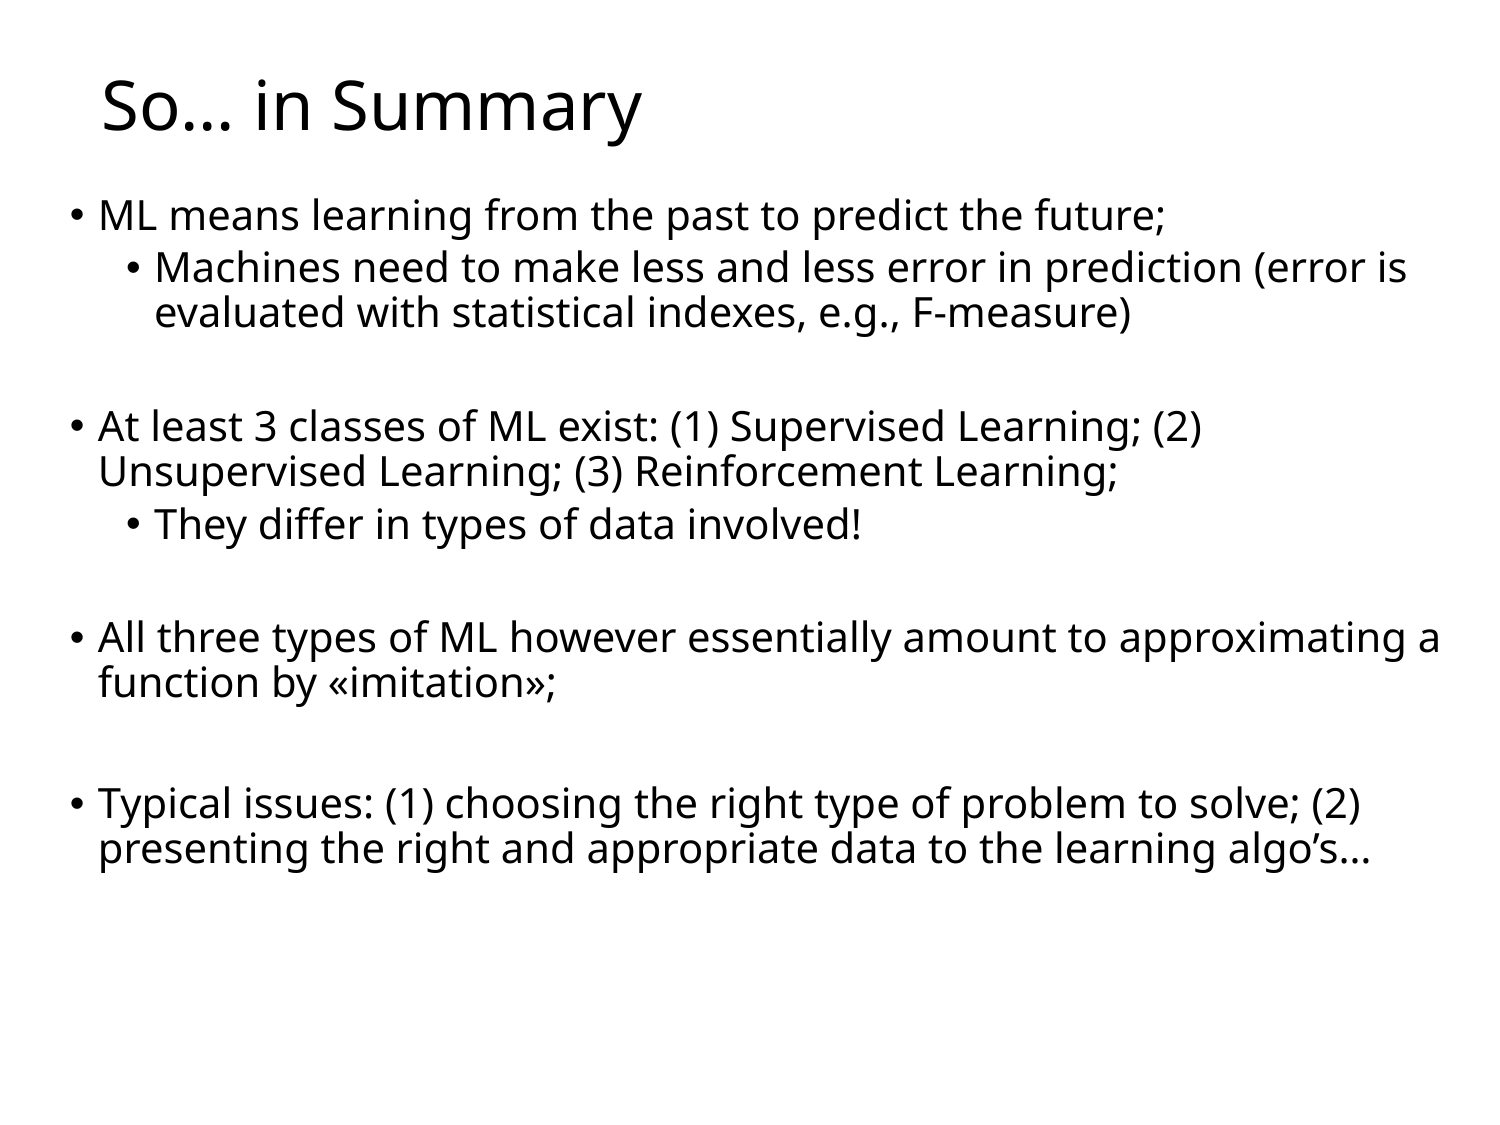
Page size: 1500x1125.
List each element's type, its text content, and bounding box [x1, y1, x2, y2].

title So… in Summary [86, 0, 1381, 186]
list ML means learning from the past to predict the future; Machines need to make less and less error in prediction (error is evaluated with statistical indexes, e.g., F-measure) At least 3 classes of ML exist: (1) Supervised Learning; (2) Unsupervised Learning; (3) Reinforcement Learning; They differ in types of data involved! All three types of ML however essentially amount to approximating a function by «imitation»; Typical issues: (1) choosing the right type of problem to solve; (2) presenting the right and appropriate data to the learning algo’s… [54, 186, 1472, 972]
